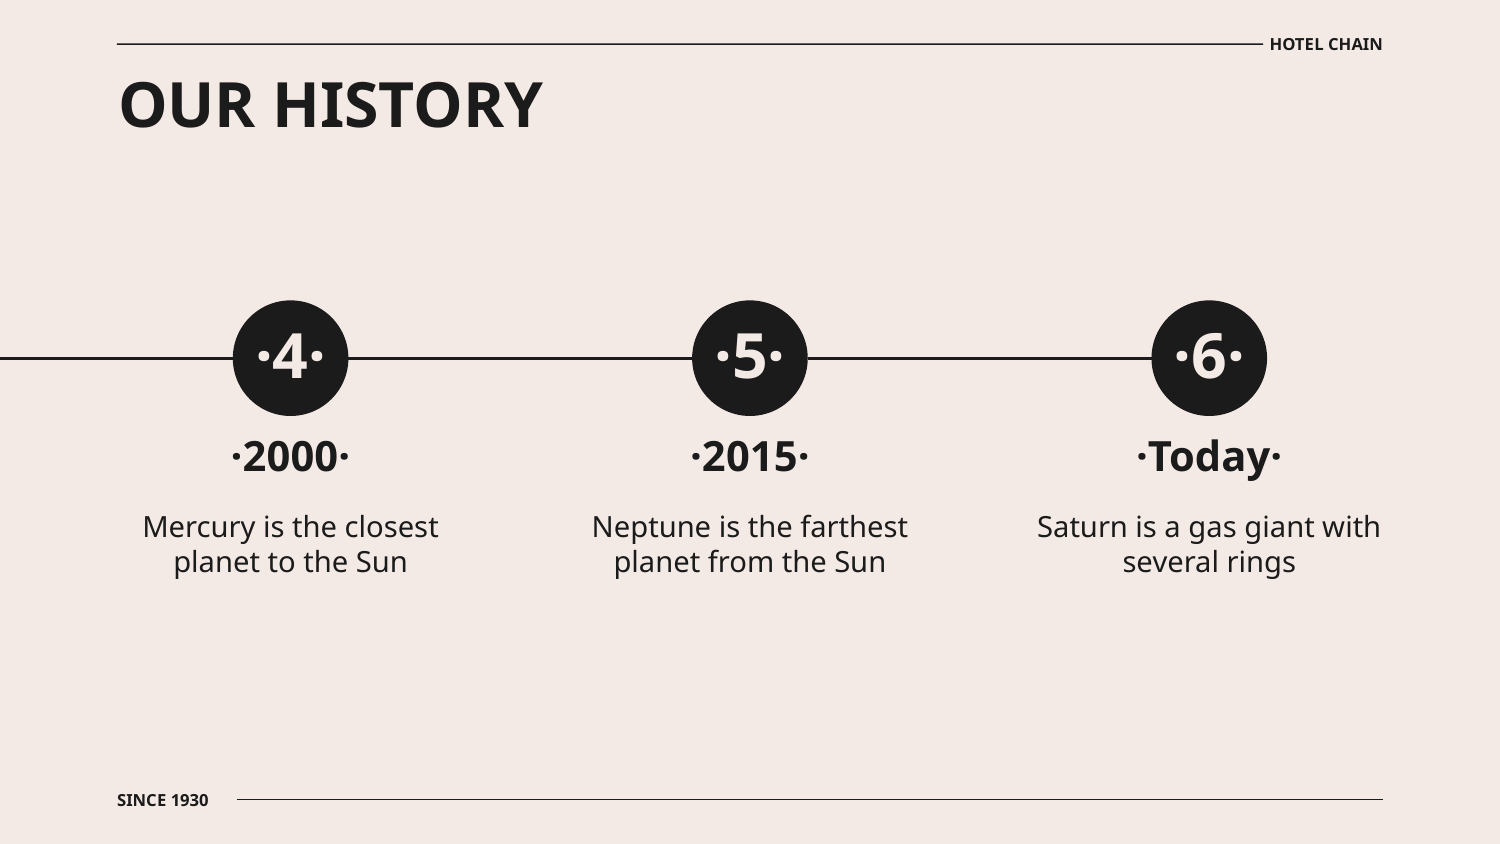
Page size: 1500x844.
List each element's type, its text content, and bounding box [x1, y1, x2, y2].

text_box Neptune is the farthest planet from the Sun [577, 493, 923, 594]
text_box [1156, 334, 1268, 416]
title HOTEL CHAIN [1263, 32, 1383, 56]
title SINCE 1930 [116, 787, 237, 812]
text_box [237, 382, 344, 416]
text_box ·2000· [118, 416, 464, 493]
text_box [242, 300, 339, 326]
title OUR HISTORY [118, 64, 1382, 140]
text_box [692, 334, 808, 416]
text_box [1151, 335, 1156, 381]
text_box ·6· [1156, 326, 1262, 382]
text_box Mercury is the closest planet to the Sun [118, 493, 464, 594]
text_box ·2015· [577, 416, 923, 493]
text_box ·4· [237, 326, 344, 382]
text_box [701, 300, 798, 326]
text_box ·Today· [1036, 416, 1382, 493]
text_box Saturn is a gas giant with several rings [1036, 493, 1382, 594]
text_box [1161, 300, 1258, 326]
text_box ·5· [697, 326, 803, 382]
text_box [344, 335, 349, 381]
text_box [232, 336, 237, 380]
